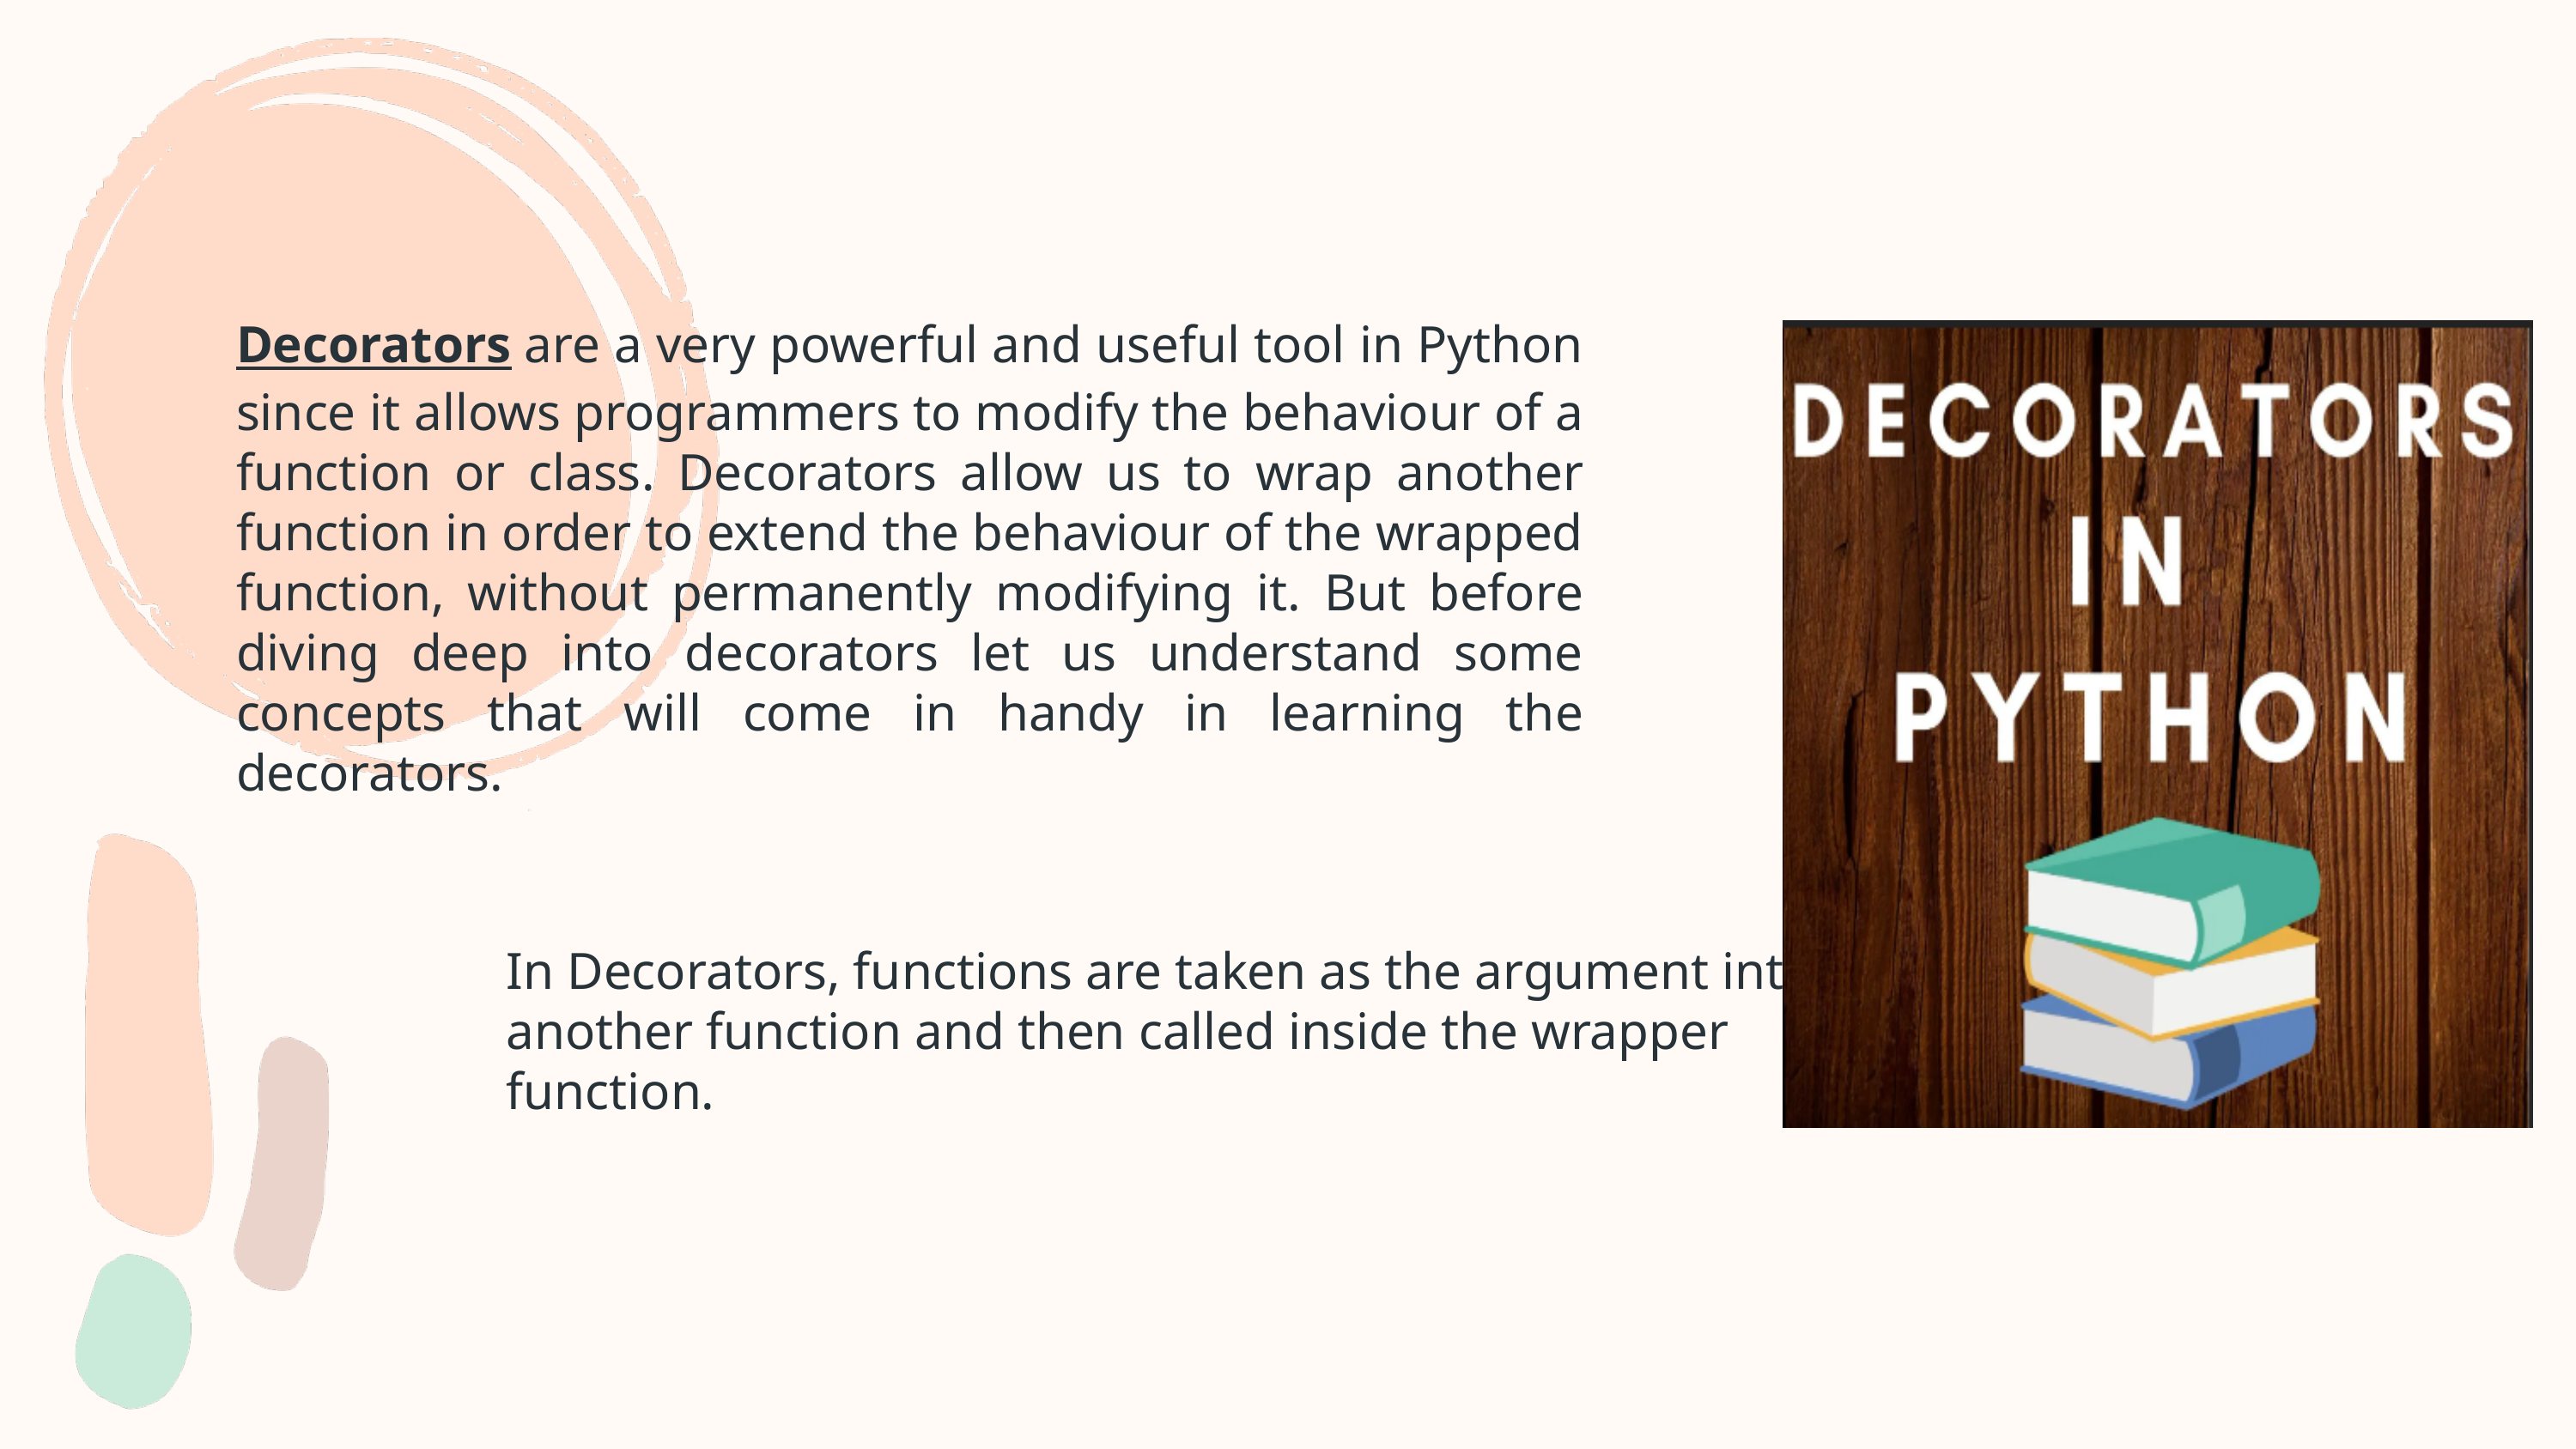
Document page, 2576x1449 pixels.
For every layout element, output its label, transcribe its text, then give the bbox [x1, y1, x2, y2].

text_box [75, 831, 330, 1411]
text_box In Decorators, functions are taken as the argument into another function and then called inside the wrapper function. [494, 932, 1778, 1126]
picture [1783, 320, 2534, 1129]
text_box Decorators are a very powerful and useful tool in Python since it allows programmers to modify the behaviour of a function or class. Decorators allow us to wrap another function in order to extend the behaviour of the wrapped function, without permanently modifying it. But before diving deep into decorators let us understand some concepts that will come in handy in learning the decorators. [223, 306, 1596, 808]
text_box [43, 38, 721, 812]
